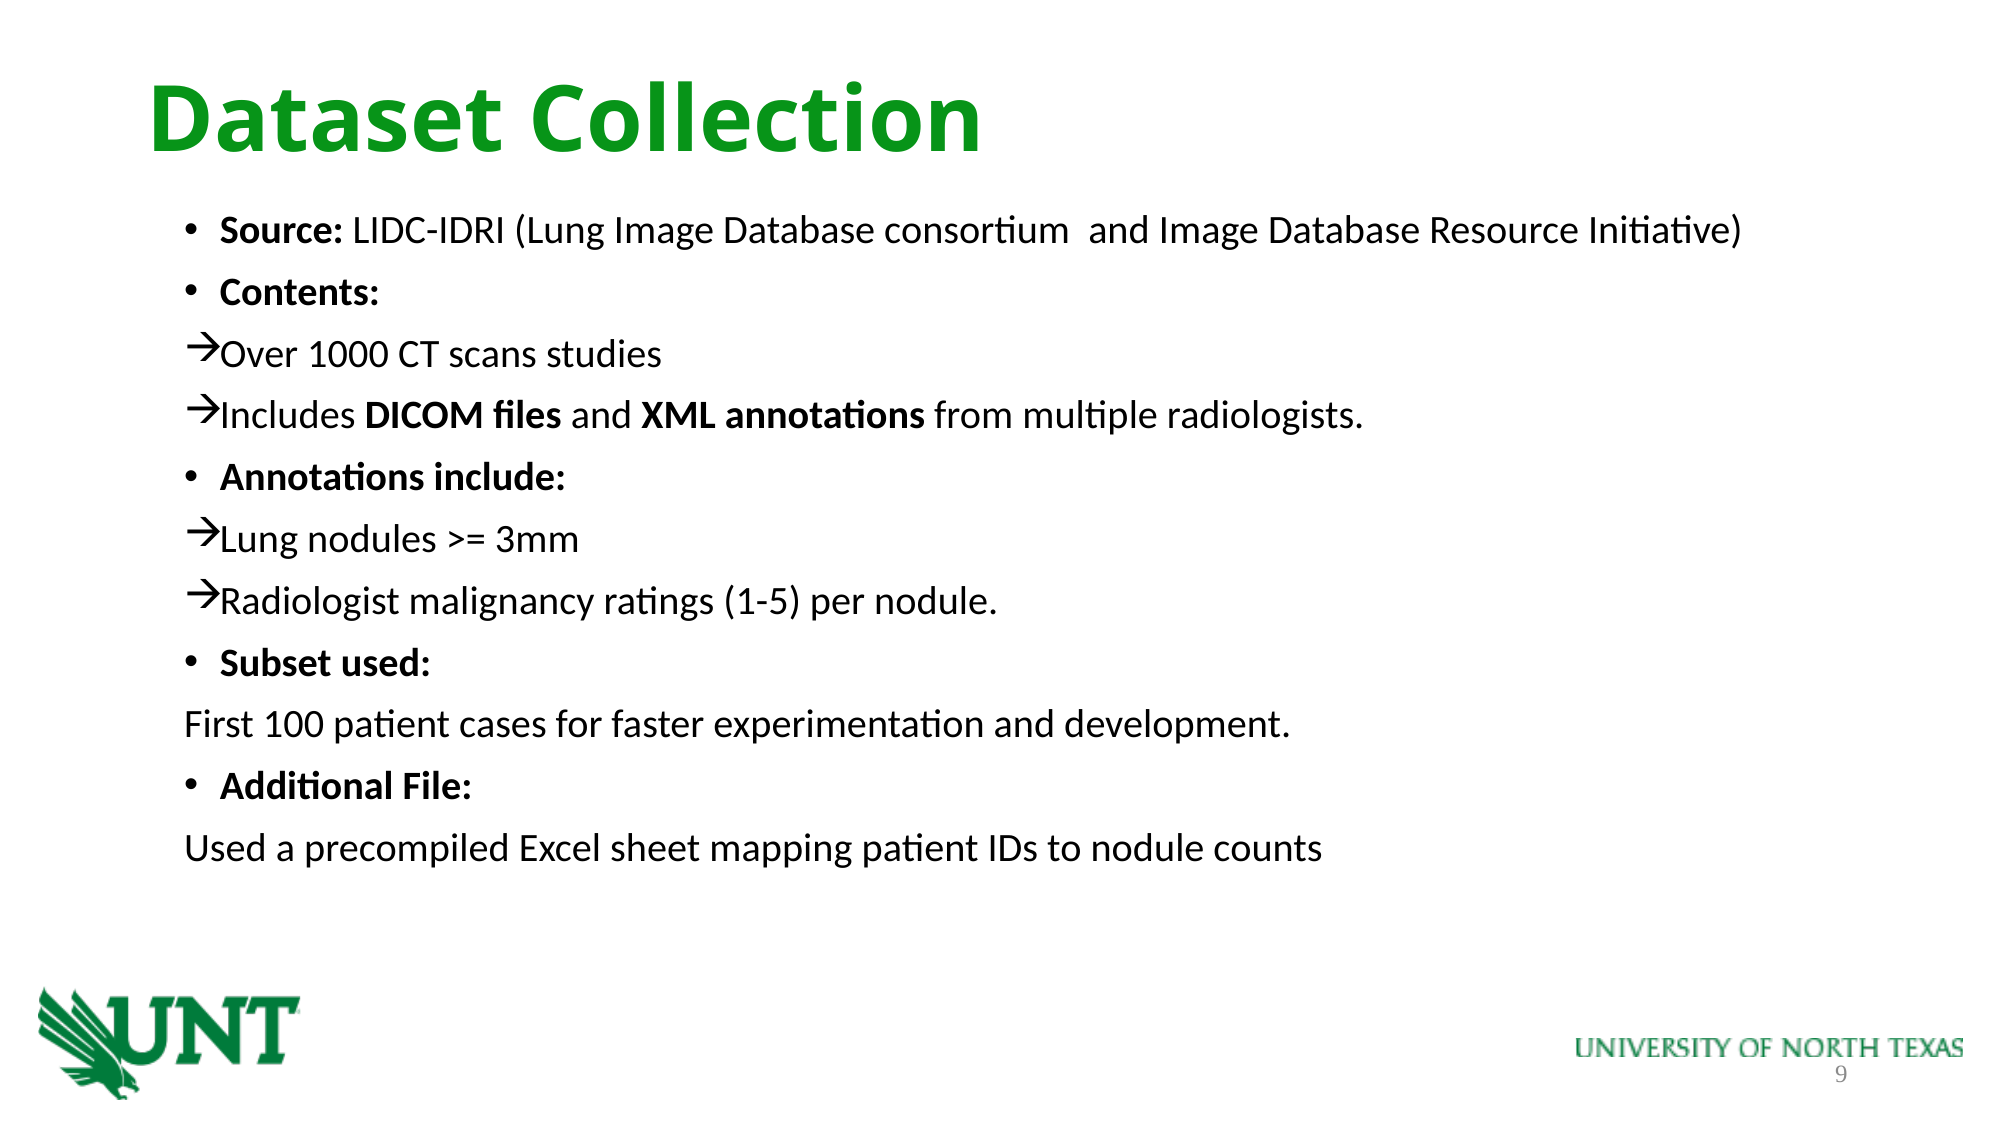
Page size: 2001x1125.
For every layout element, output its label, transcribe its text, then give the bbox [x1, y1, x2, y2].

picture [1575, 1038, 1963, 1057]
title Dataset Collection [131, 59, 1884, 184]
picture [37, 986, 301, 1100]
list Source: LIDC-IDRI (Lung Image Database consortium and Image Database Resource Initiative) Contents: Over 1000 CT scans studies Includes DICOM files and XML annotations from multiple radiologists. Annotations include: Lung nodules >= 3mm Radiologist malignancy ratings (1-5) per nodule. Subset used: First 100 patient cases for faster experimentation and development. Additional File: Used a precompiled Excel sheet mapping patient IDs to nodule counts [169, 201, 1787, 919]
slide_number 9 [1412, 1042, 1863, 1103]
